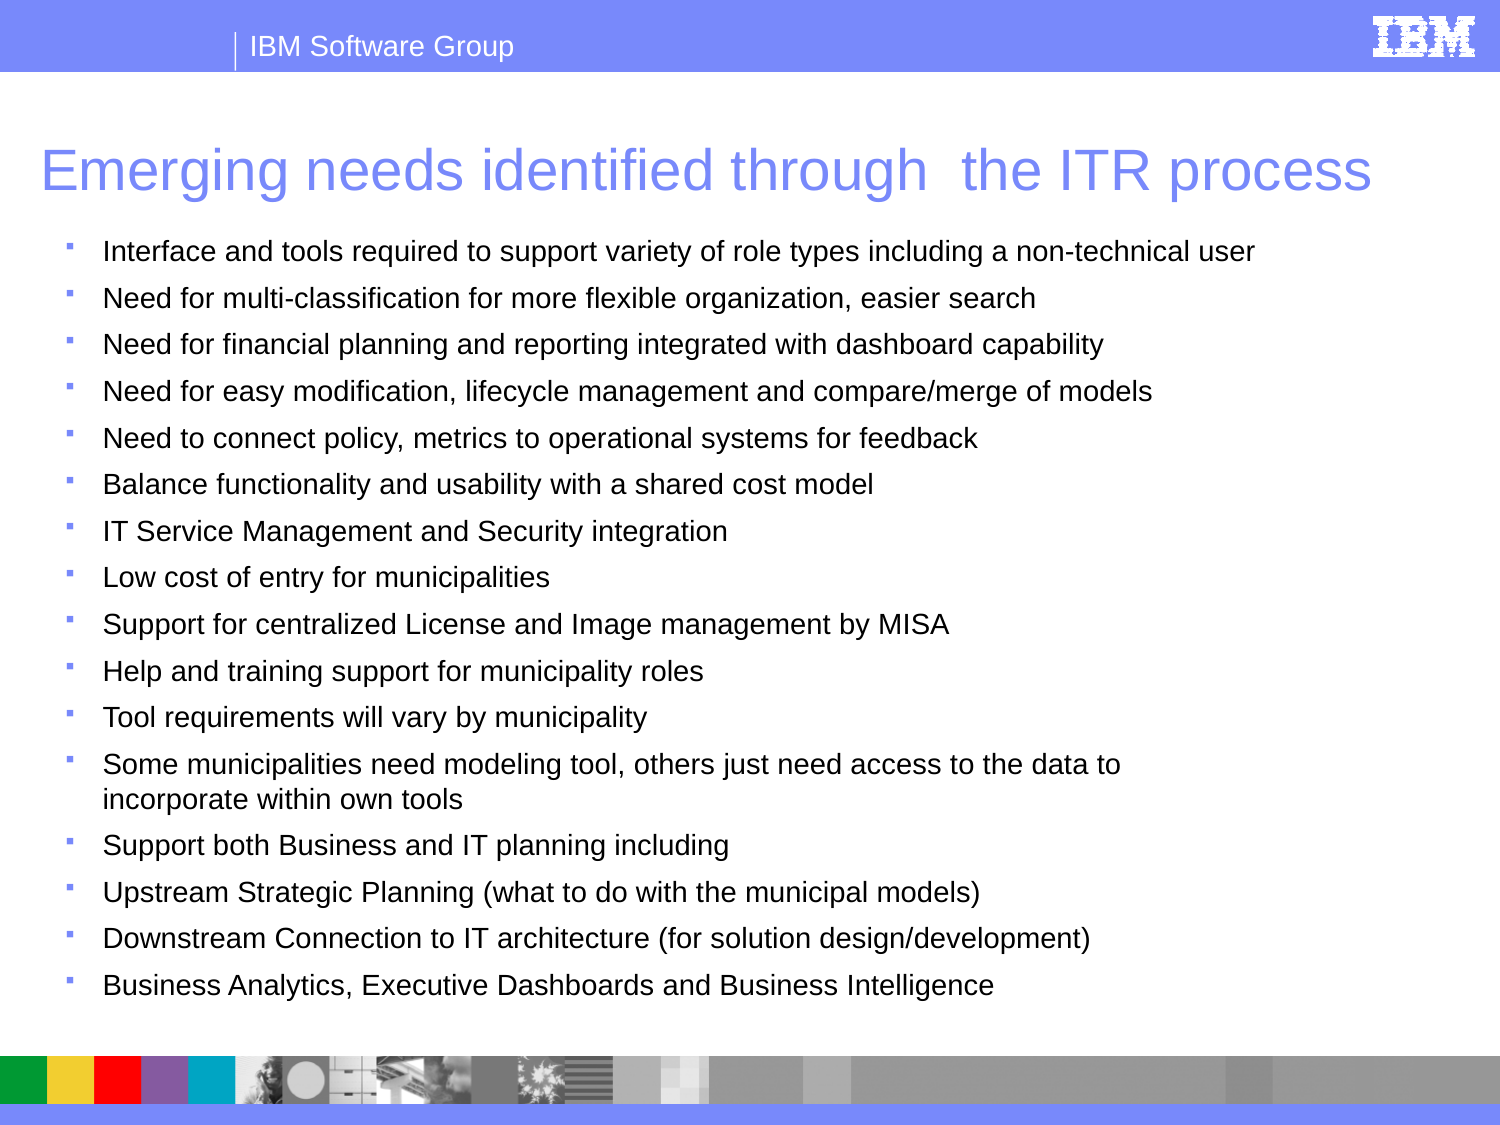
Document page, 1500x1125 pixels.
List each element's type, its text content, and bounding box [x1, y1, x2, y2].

picture [0, 1056, 1500, 1104]
list Interface and tools required to support variety of role types including a non-technical user Need for multi-classification for more flexible organization, easier search Need for financial planning and reporting integrated with dashboard capability Need for easy modification, lifecycle management and compare/merge of models Need to connect policy, metrics to operational systems for feedback Balance functionality and usability with a shared cost model IT Service Management and Security integration Low cost of entry for municipalities Support for centralized License and Image management by MISA Help and training support for municipality roles Tool requirements will vary by municipality Some municipalities need modeling tool, others just need access to the data to incorporate within own tools Support both Business and IT planning including Upstream Strategic Planning (what to do with the municipal models) Downstream Connection to IT architecture (for solution design/development) Business Analytics, Executive Dashboards and Business Intelligence [49, 224, 1289, 1051]
title Emerging needs identified through the ITR process [25, 132, 1415, 211]
